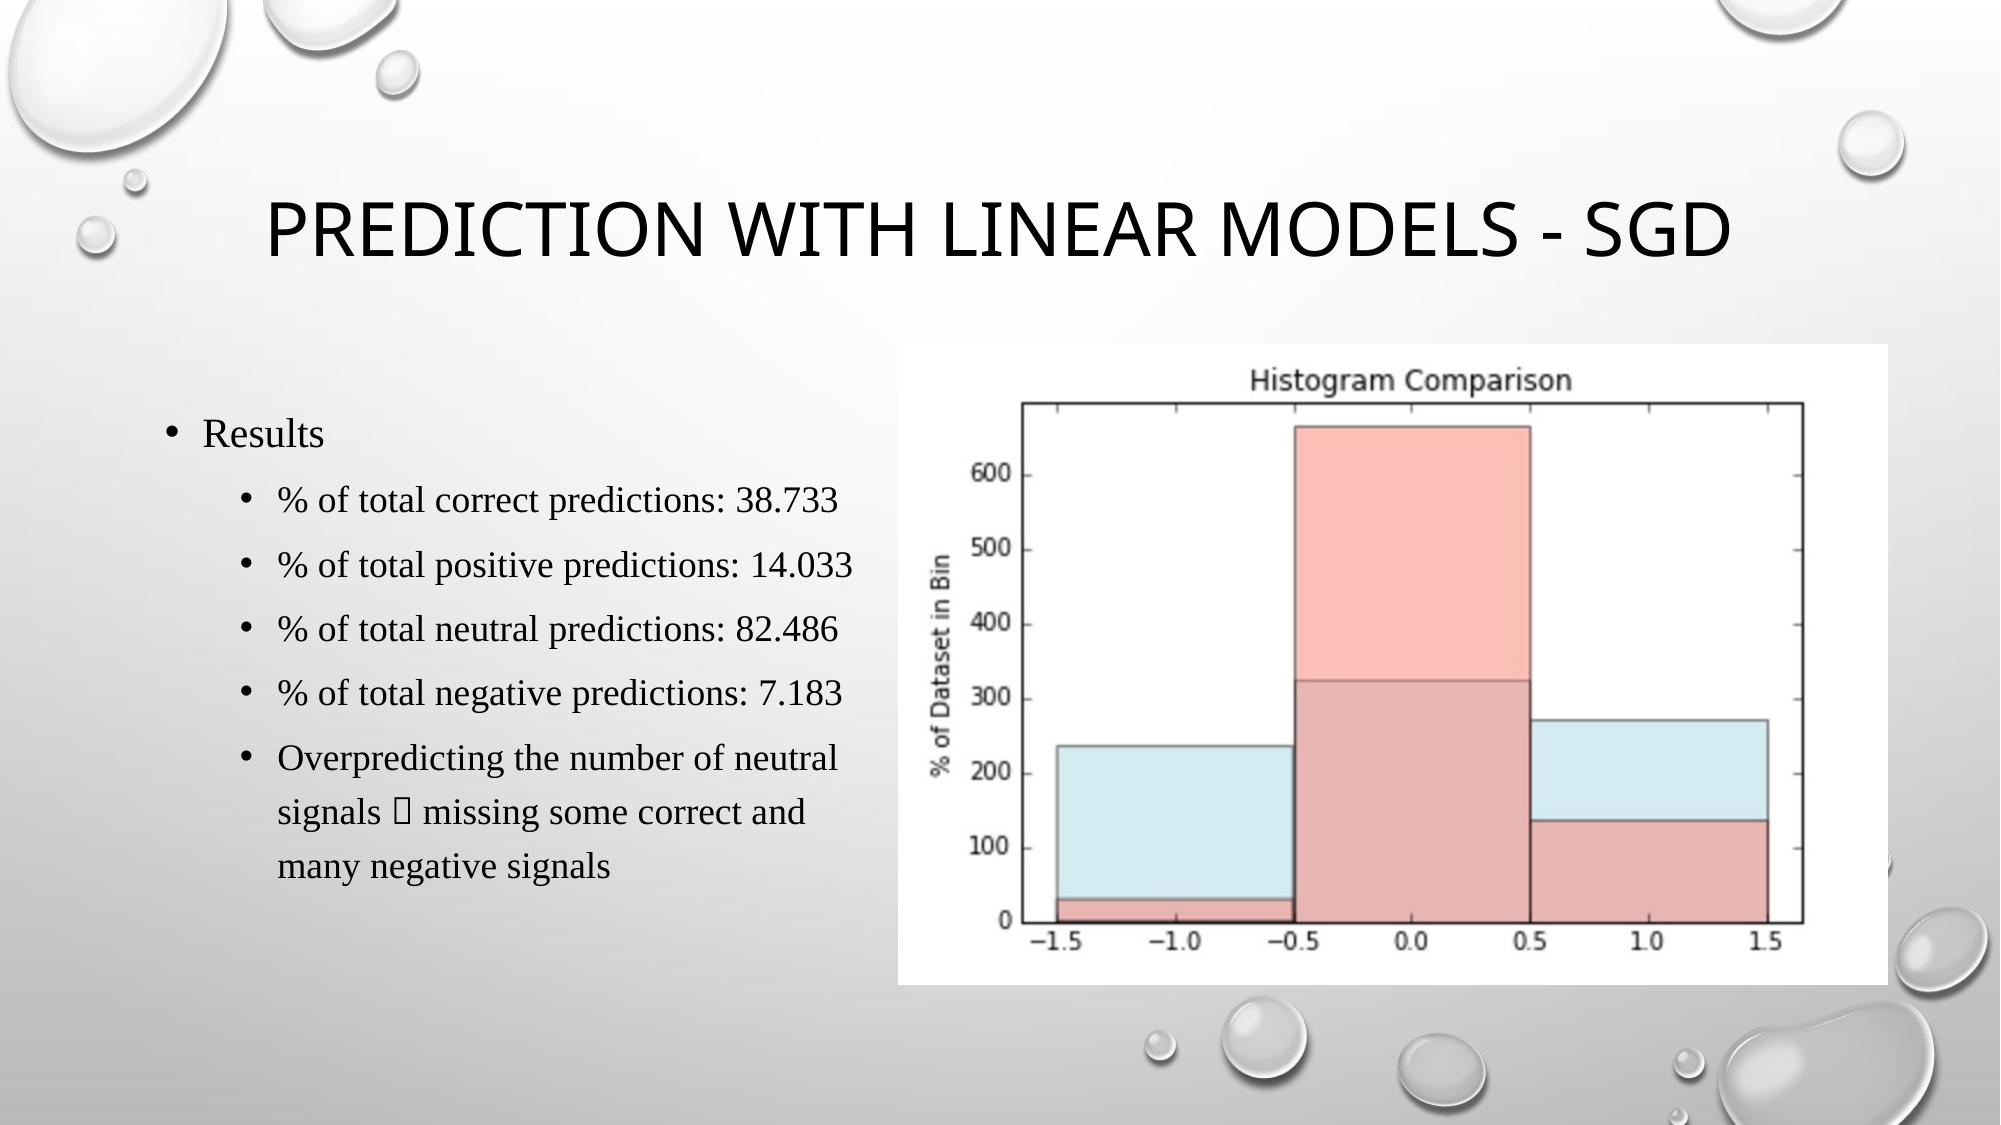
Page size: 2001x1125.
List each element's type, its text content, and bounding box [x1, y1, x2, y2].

picture [0, 0, 2000, 1125]
title Prediction with linear models - SGD [149, 101, 1851, 364]
list Results % of total correct predictions: 38.733 % of total positive predictions: 14.033 % of total neutral predictions: 82.486 % of total negative predictions: 7.183 Overpredicting the number of neutral signals  missing some correct and many negative signals [149, 388, 892, 950]
